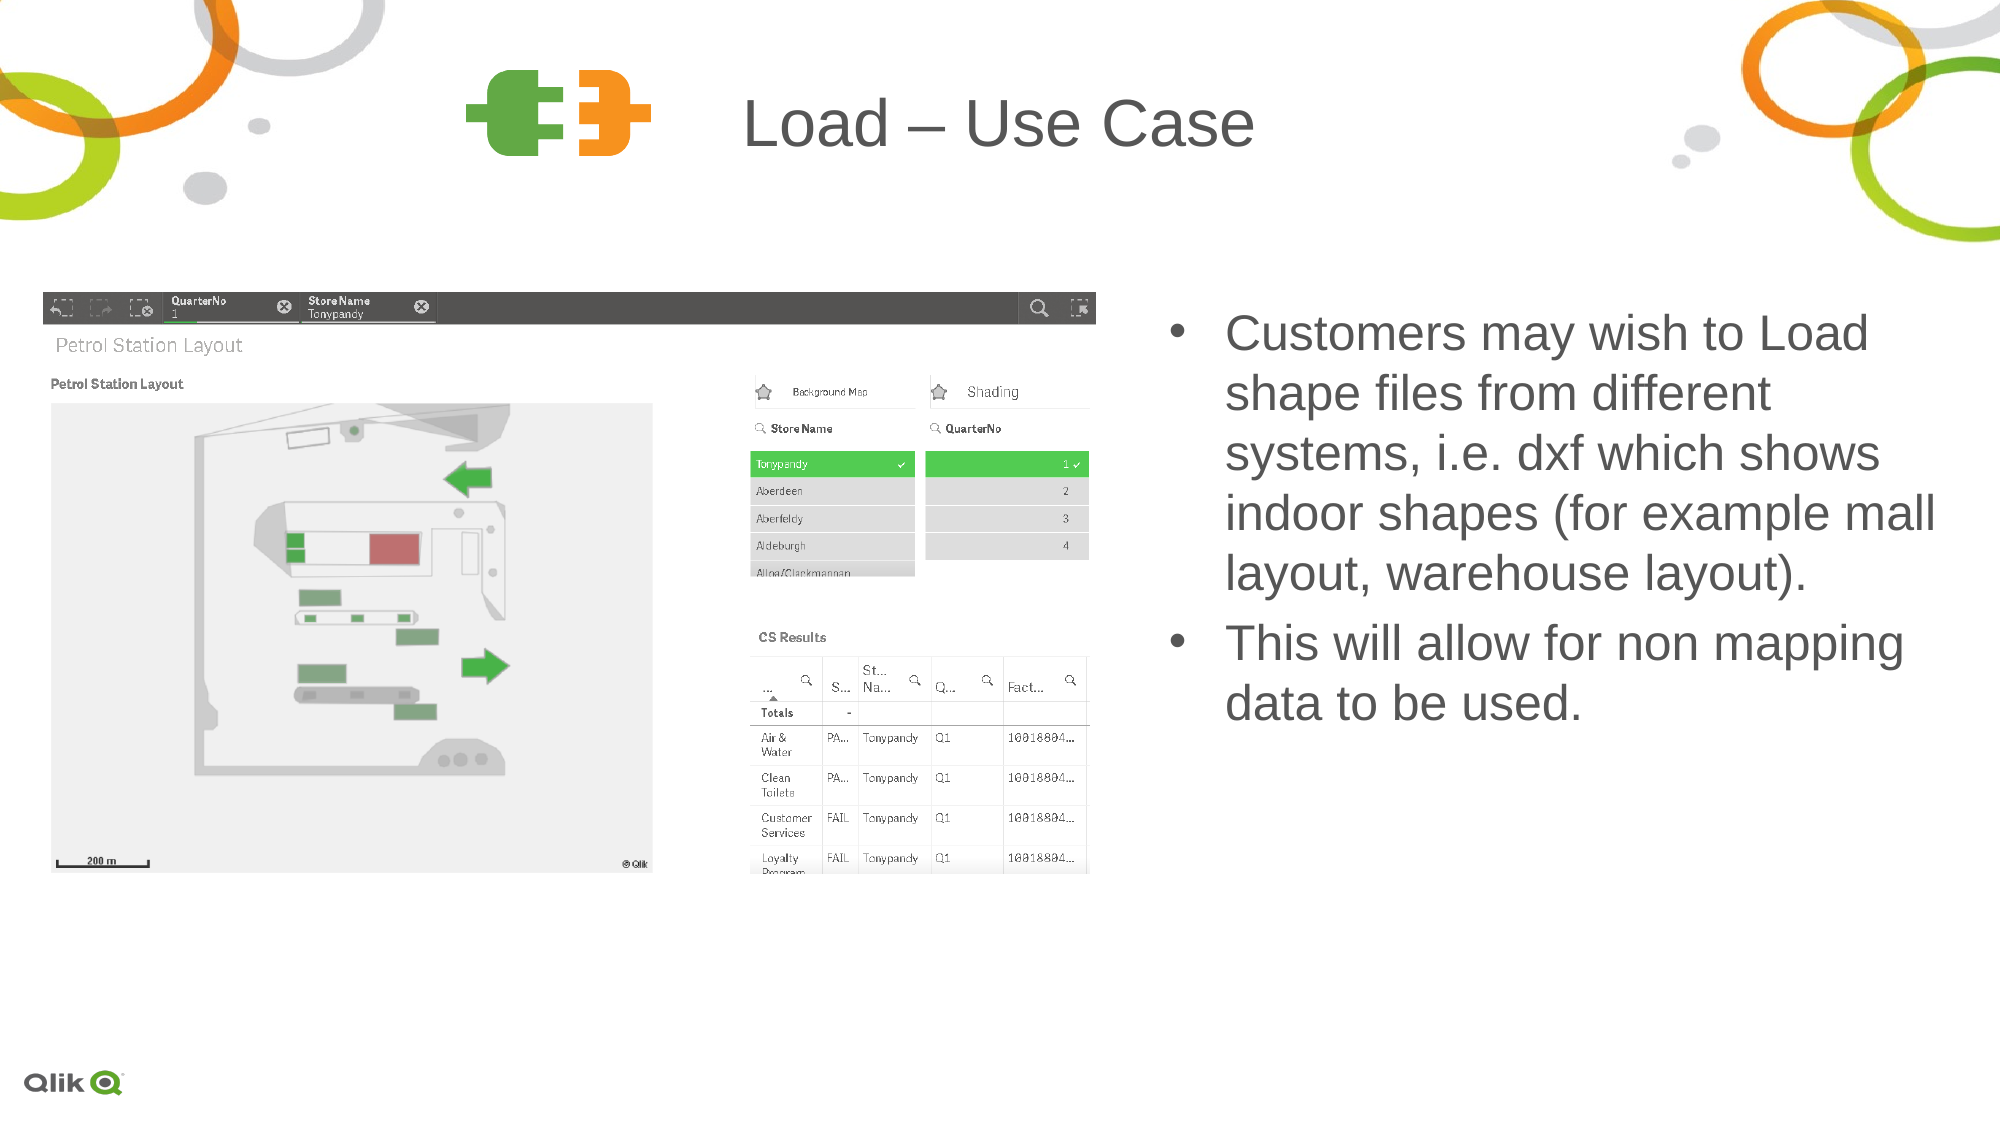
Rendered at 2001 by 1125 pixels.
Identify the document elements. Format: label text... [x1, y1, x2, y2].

picture [43, 292, 1096, 879]
picture [0, 0, 392, 72]
text_box Customers may wish to Load shape files from different systems, i.e. dxf which shows indoor shapes (for example mall layout, warehouse layout). This will allow for non mapping data to be used. [1154, 293, 1973, 499]
picture [1664, 154, 2000, 245]
text_box Load – Use Case [655, 72, 2000, 154]
picture [23, 1070, 125, 1096]
text_box Load – Use Case [0, 72, 462, 154]
picture [466, 70, 652, 156]
picture [0, 154, 392, 233]
picture [1664, 0, 2000, 72]
